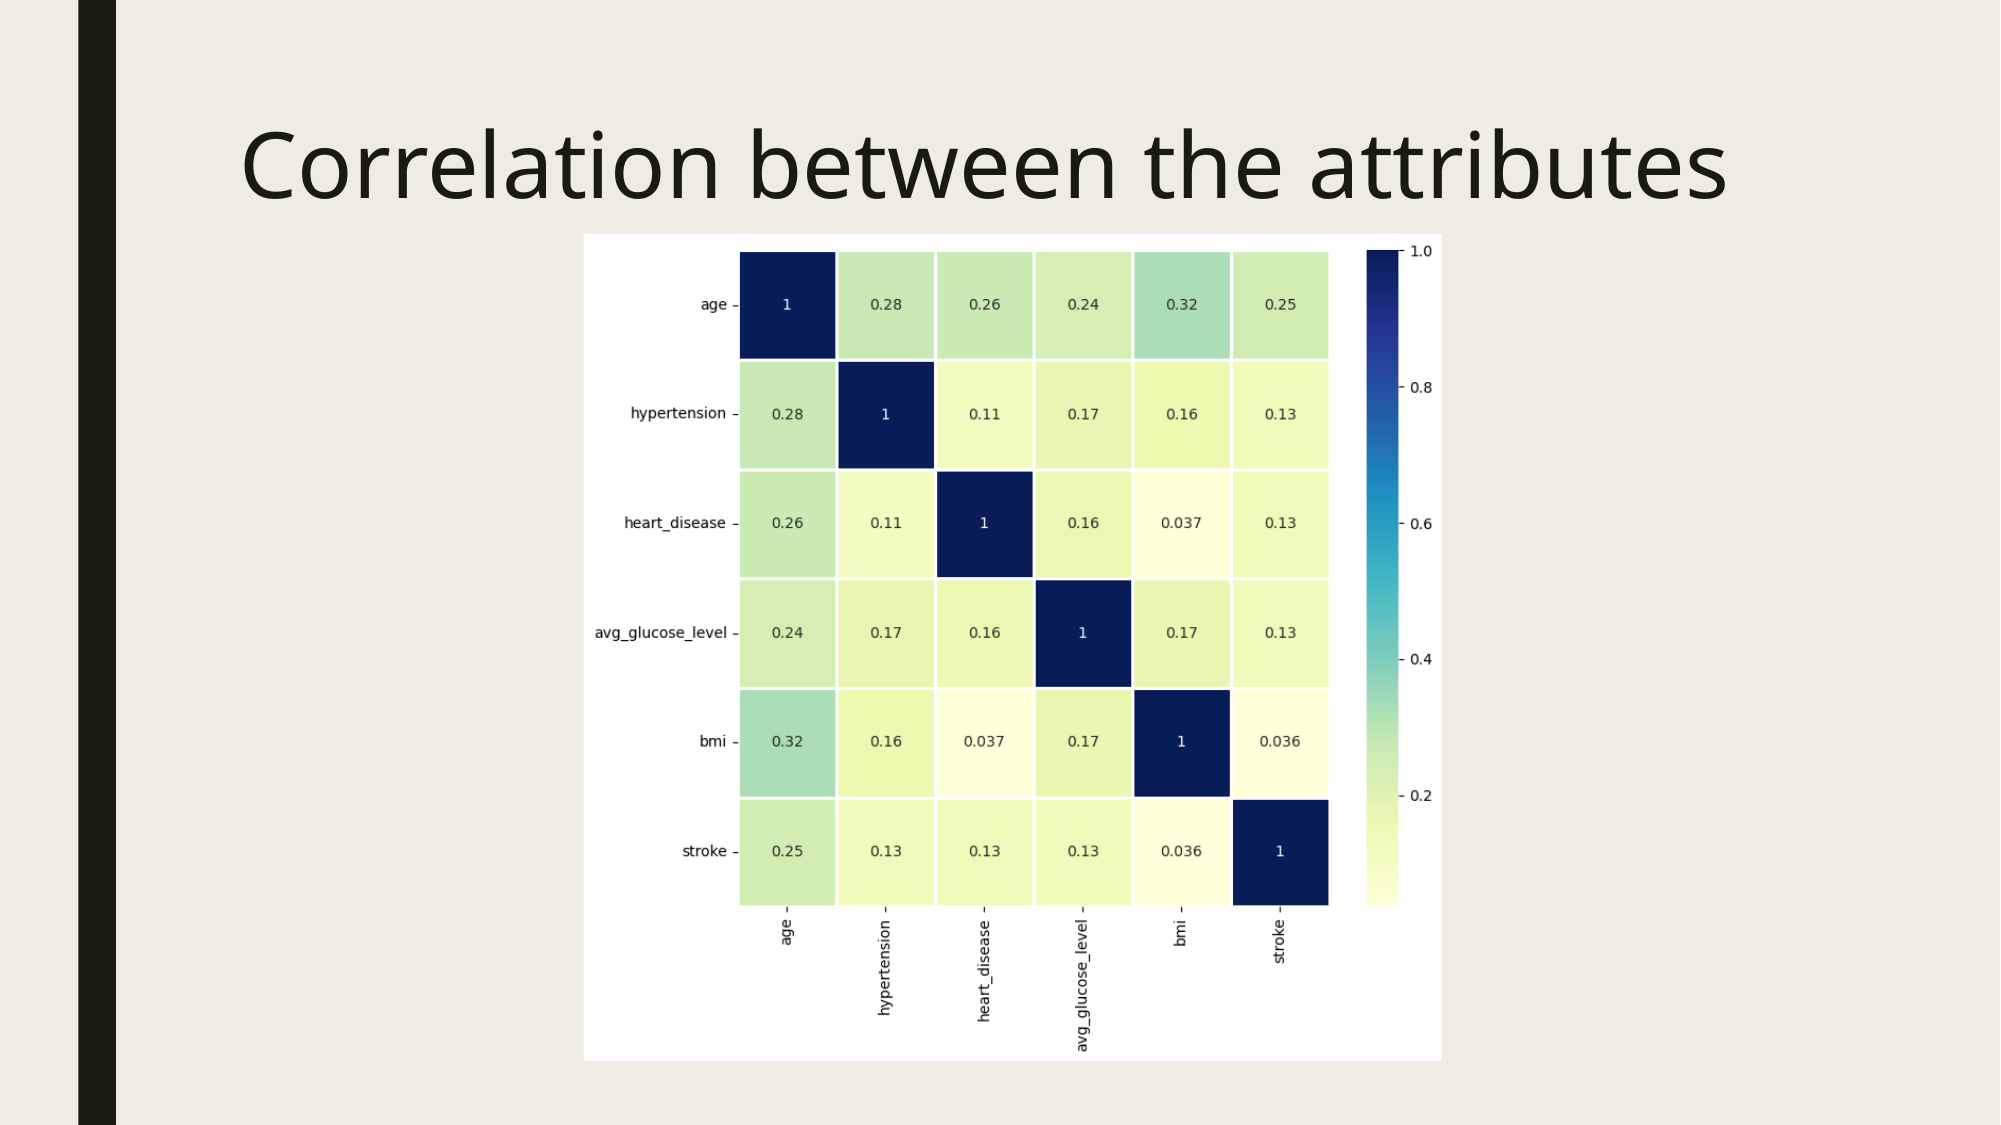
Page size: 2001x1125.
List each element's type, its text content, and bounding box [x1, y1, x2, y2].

text_box Correlation between the attributes [224, 112, 1800, 357]
picture [583, 234, 1442, 1061]
